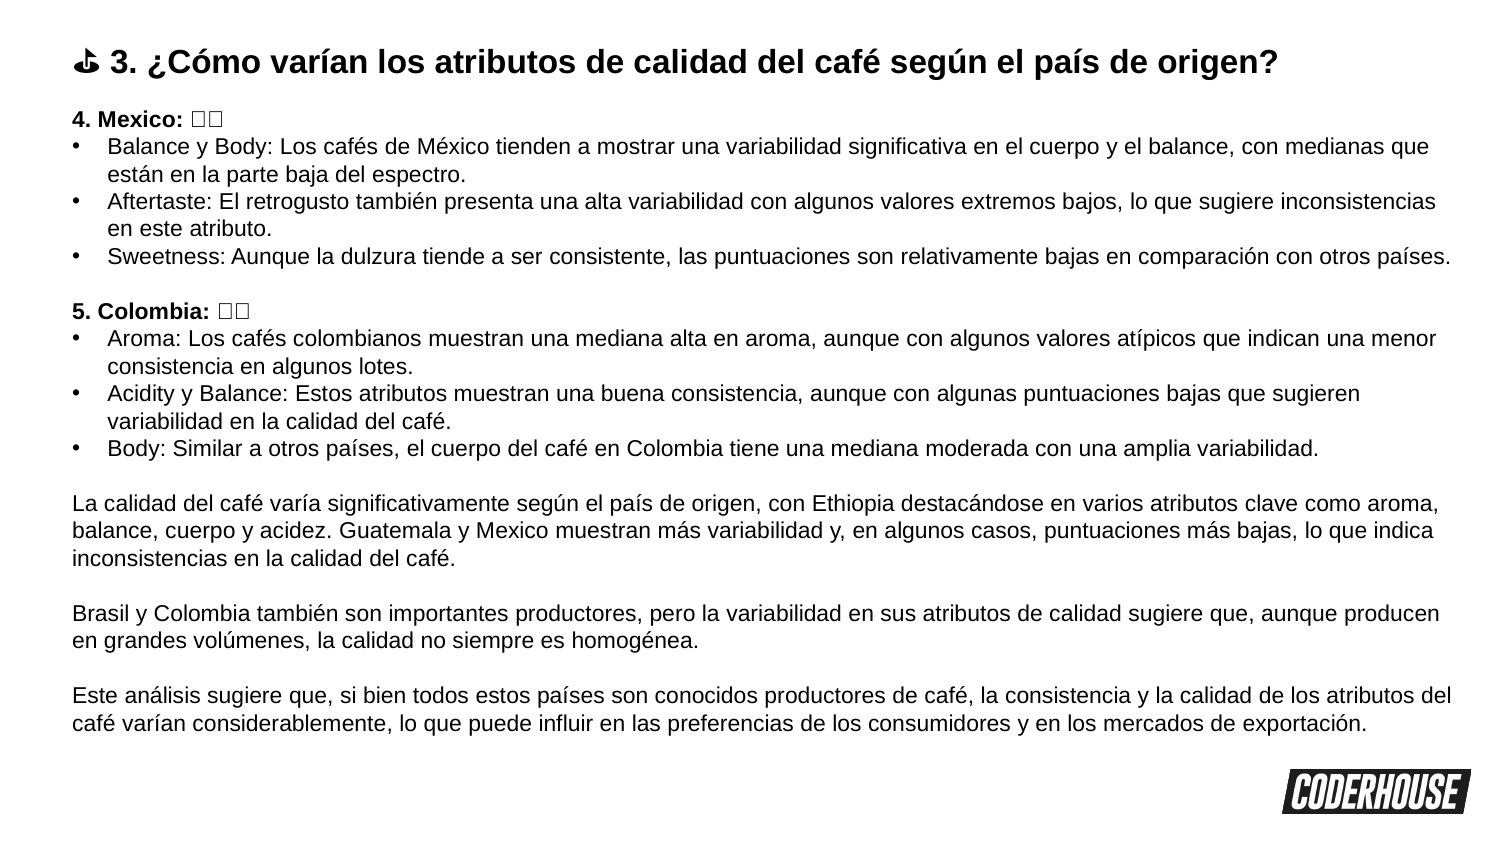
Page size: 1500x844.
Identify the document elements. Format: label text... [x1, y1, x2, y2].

text_box ⛳ 3. ¿Cómo varían los atributos de calidad del café según el país de origen? [57, 30, 1376, 96]
picture [1281, 769, 1471, 814]
text_box 4. Mexico: 🇲🇽 Balance y Body: Los cafés de México tienden a mostrar una variabilidad significativa en el cuerpo y el balance, con medianas que están en la parte baja del espectro. Aftertaste: El retrogusto también presenta una alta variabilidad con algunos valores extremos bajos, lo que sugiere inconsistencias en este atributo. Sweetness: Aunque la dulzura tiende a ser consistente, las puntuaciones son relativamente bajas en comparación con otros países. 5. Colombia: 🇨🇴 Aroma: Los cafés colombianos muestran una mediana alta en aroma, aunque con algunos valores atípicos que indican una menor consistencia en algunos lotes. Acidity y Balance: Estos atributos muestran una buena consistencia, aunque con algunas puntuaciones bajas que sugieren variabilidad en la calidad del café. Body: Similar a otros países, el cuerpo del café en Colombia tiene una mediana moderada con una amplia variabilidad. La calidad del café varía significativamente según el país de origen, con Ethiopia destacándose en varios atributos clave como aroma, balance, cuerpo y acidez. Guatemala y Mexico muestran más variabilidad y, en algunos casos, puntuaciones más bajas, lo que indica inconsistencias en la calidad del café. Brasil y Colombia también son importantes productores, pero la variabilidad en sus atributos de calidad sugiere que, aunque producen en grandes volúmenes, la calidad no siempre es homogénea. Este análisis sugiere que, si bien todos estos países son conocidos productores de café, la consistencia y la calidad de los atributos del café varían considerablemente, lo que puede influir en las preferencias de los consumidores y en los mercados de exportación. [57, 96, 1482, 799]
